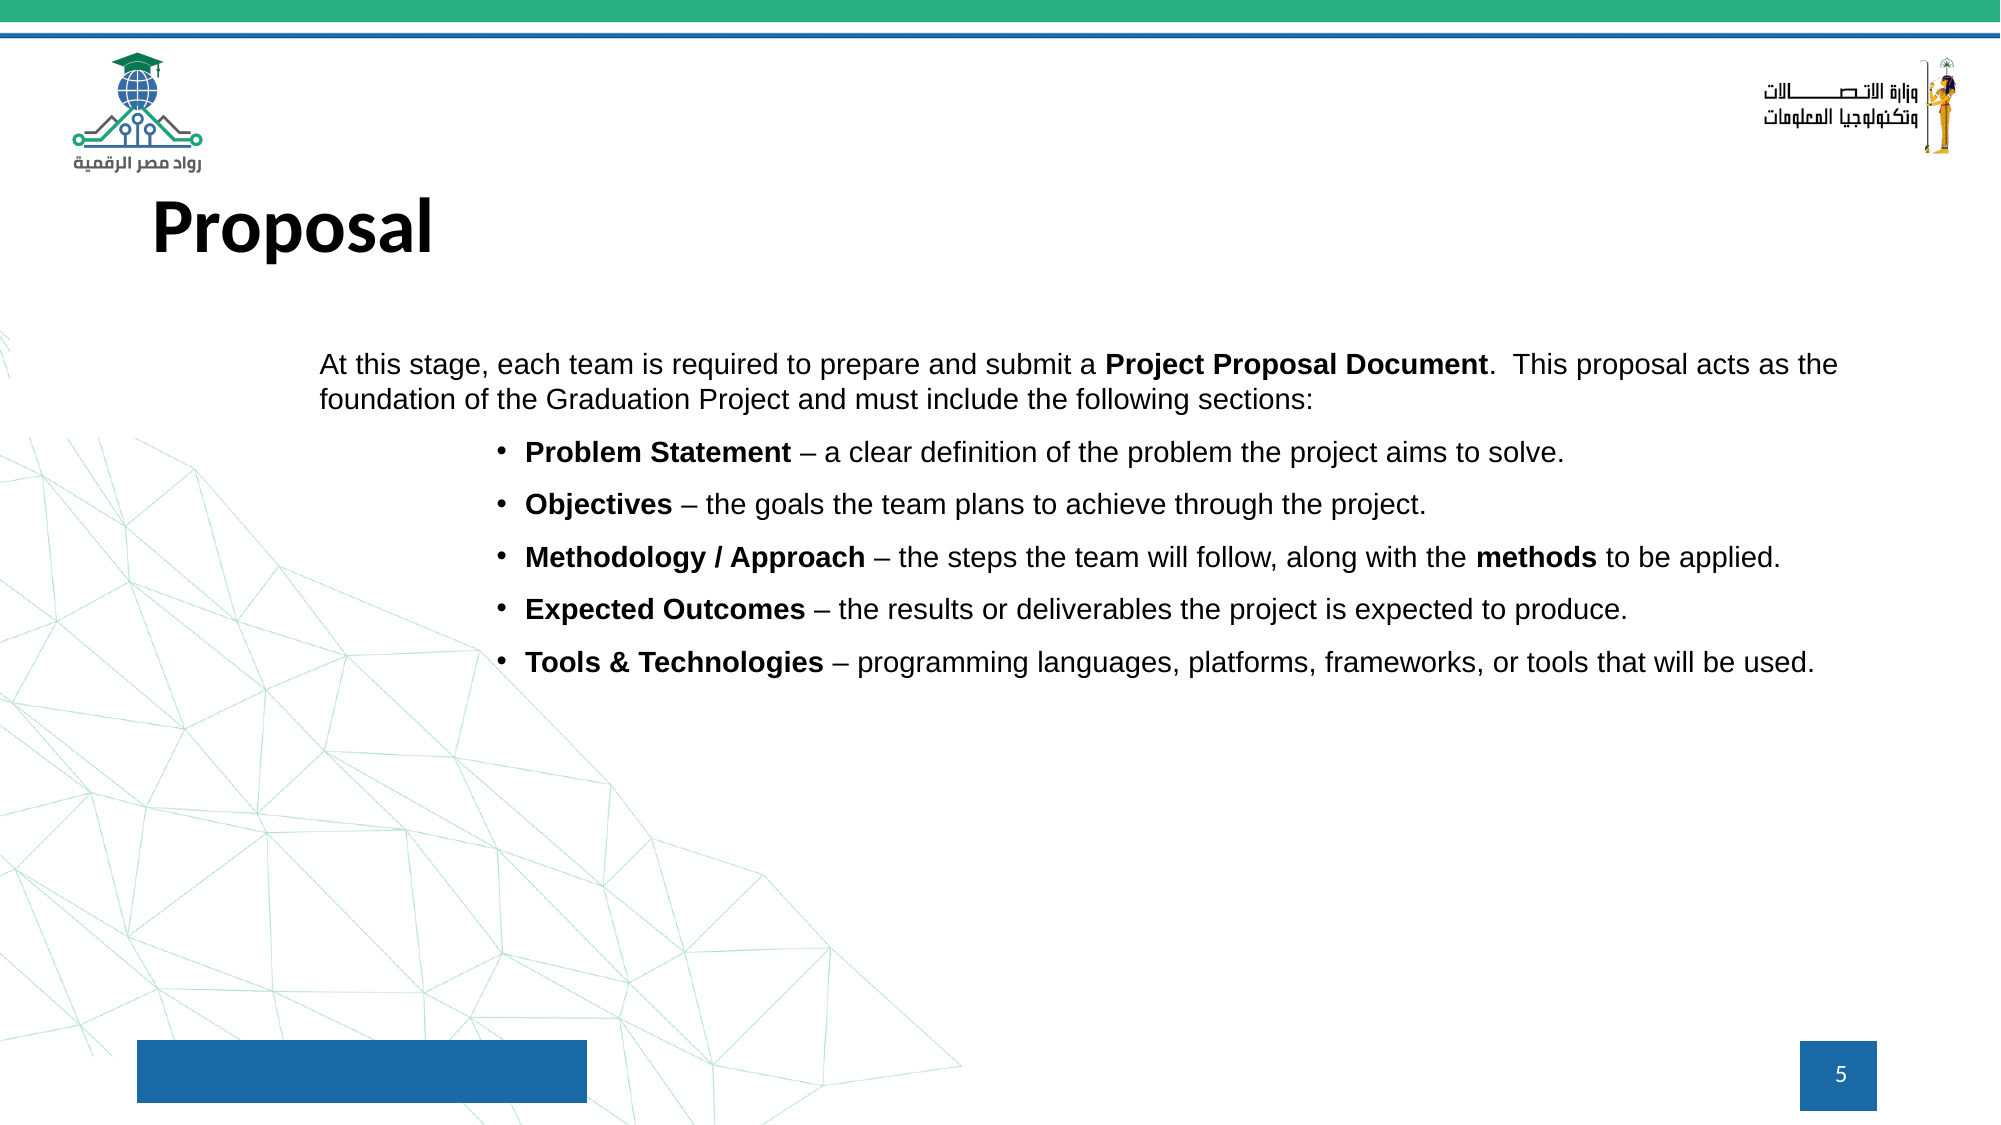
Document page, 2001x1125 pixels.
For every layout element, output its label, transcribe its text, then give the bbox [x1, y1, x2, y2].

picture [0, 0, 2000, 1125]
text_box At this stage, each team is required to prepare and submit a Project Proposal Document. This proposal acts as the foundation of the Graduation Project and must include the following sections: Problem Statement – a clear definition of the problem the project aims to solve. Objectives – the goals the team plans to achieve through the project. Methodology / Approach – the steps the team will follow, along with the methods to be applied. Expected Outcomes – the results or deliverables the project is expected to produce. Tools & Technologies – programming languages, platforms, frameworks, or tools that will be used. [304, 338, 1933, 738]
slide_number 5 [1412, 1042, 1863, 1103]
title Proposal [137, 177, 1863, 278]
